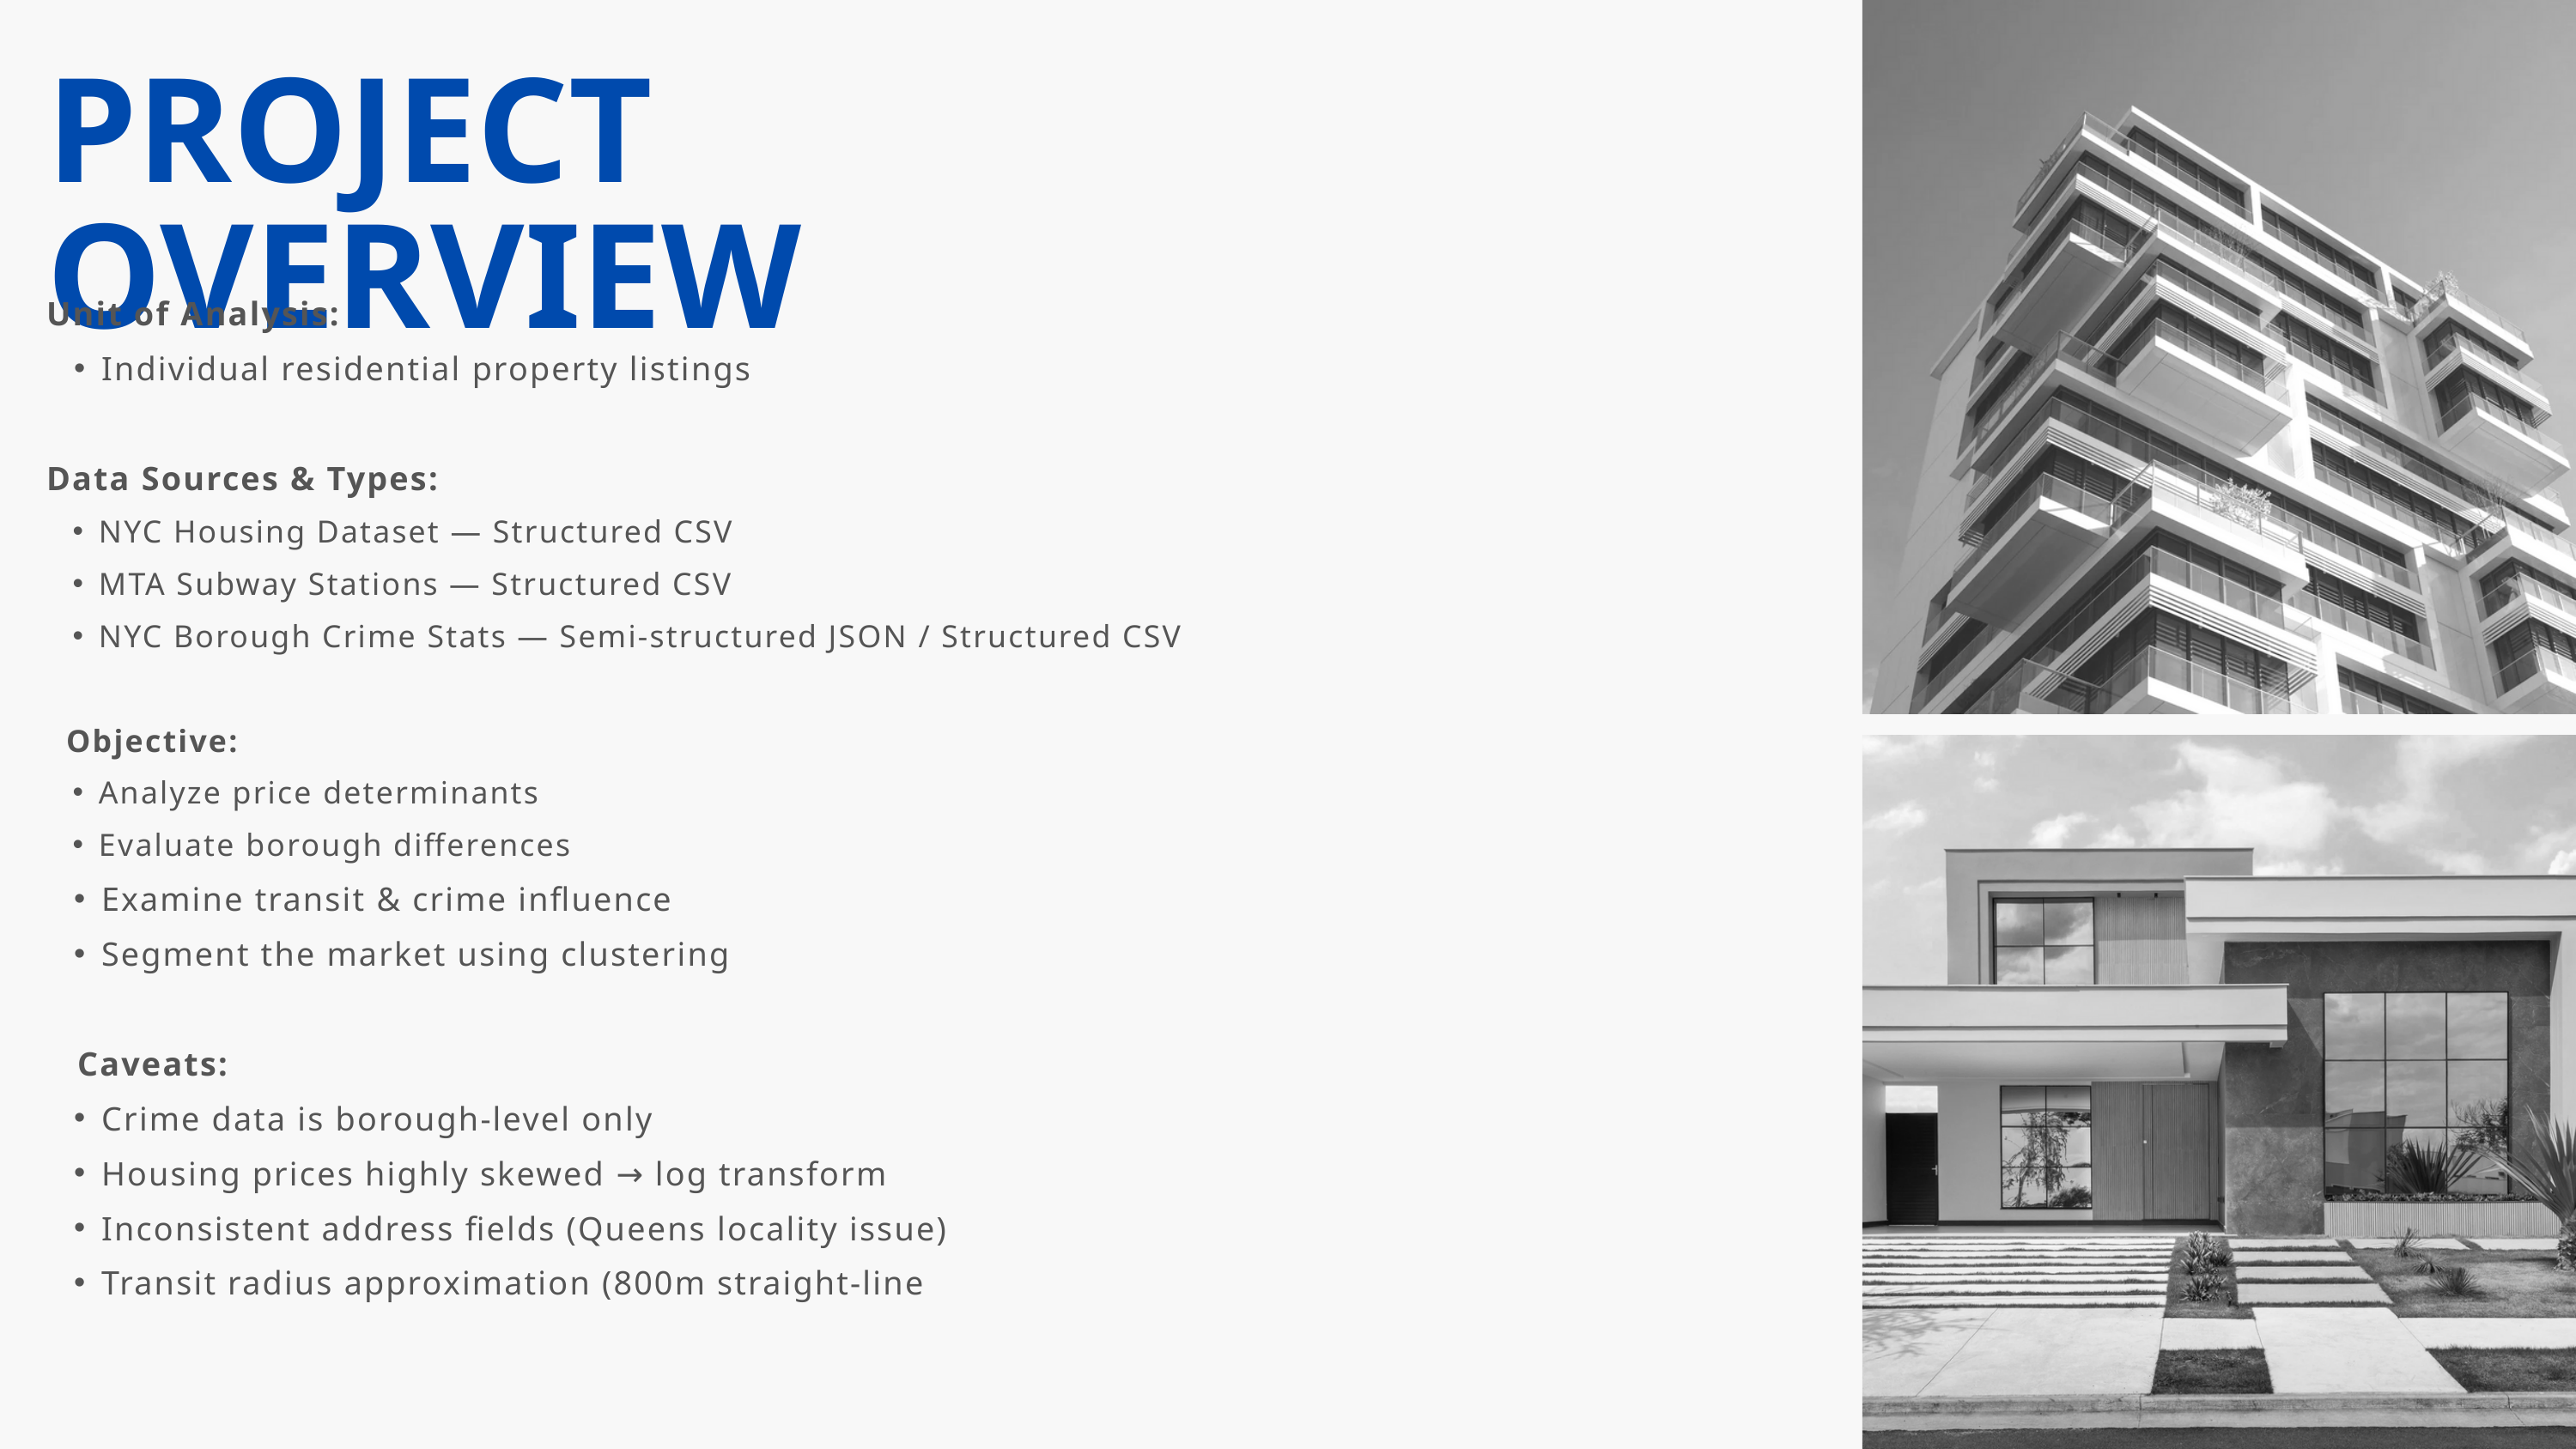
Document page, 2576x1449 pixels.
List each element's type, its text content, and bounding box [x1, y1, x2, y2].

text_box PROJECT OVERVIEW [46, 65, 1413, 222]
text_box Unit of Analysis: Individual residential property listings Data Sources & Types: NYC Housing Dataset — Structured CSV MTA Subway Stations — Structured CSV NYC Borough Crime Stats — Semi-structured JSON / Structured CSV Objective: Analyze price determinants Evaluate borough differences Examine transit & crime influence Segment the market using clustering Caveats: Crime data is borough-level only Housing prices highly skewed → log transform Inconsistent address fields (Queens locality issue) Transit radius approximation (800m straight-line [46, 222, 1499, 1357]
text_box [1862, 735, 2576, 1449]
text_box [1862, 0, 2576, 714]
